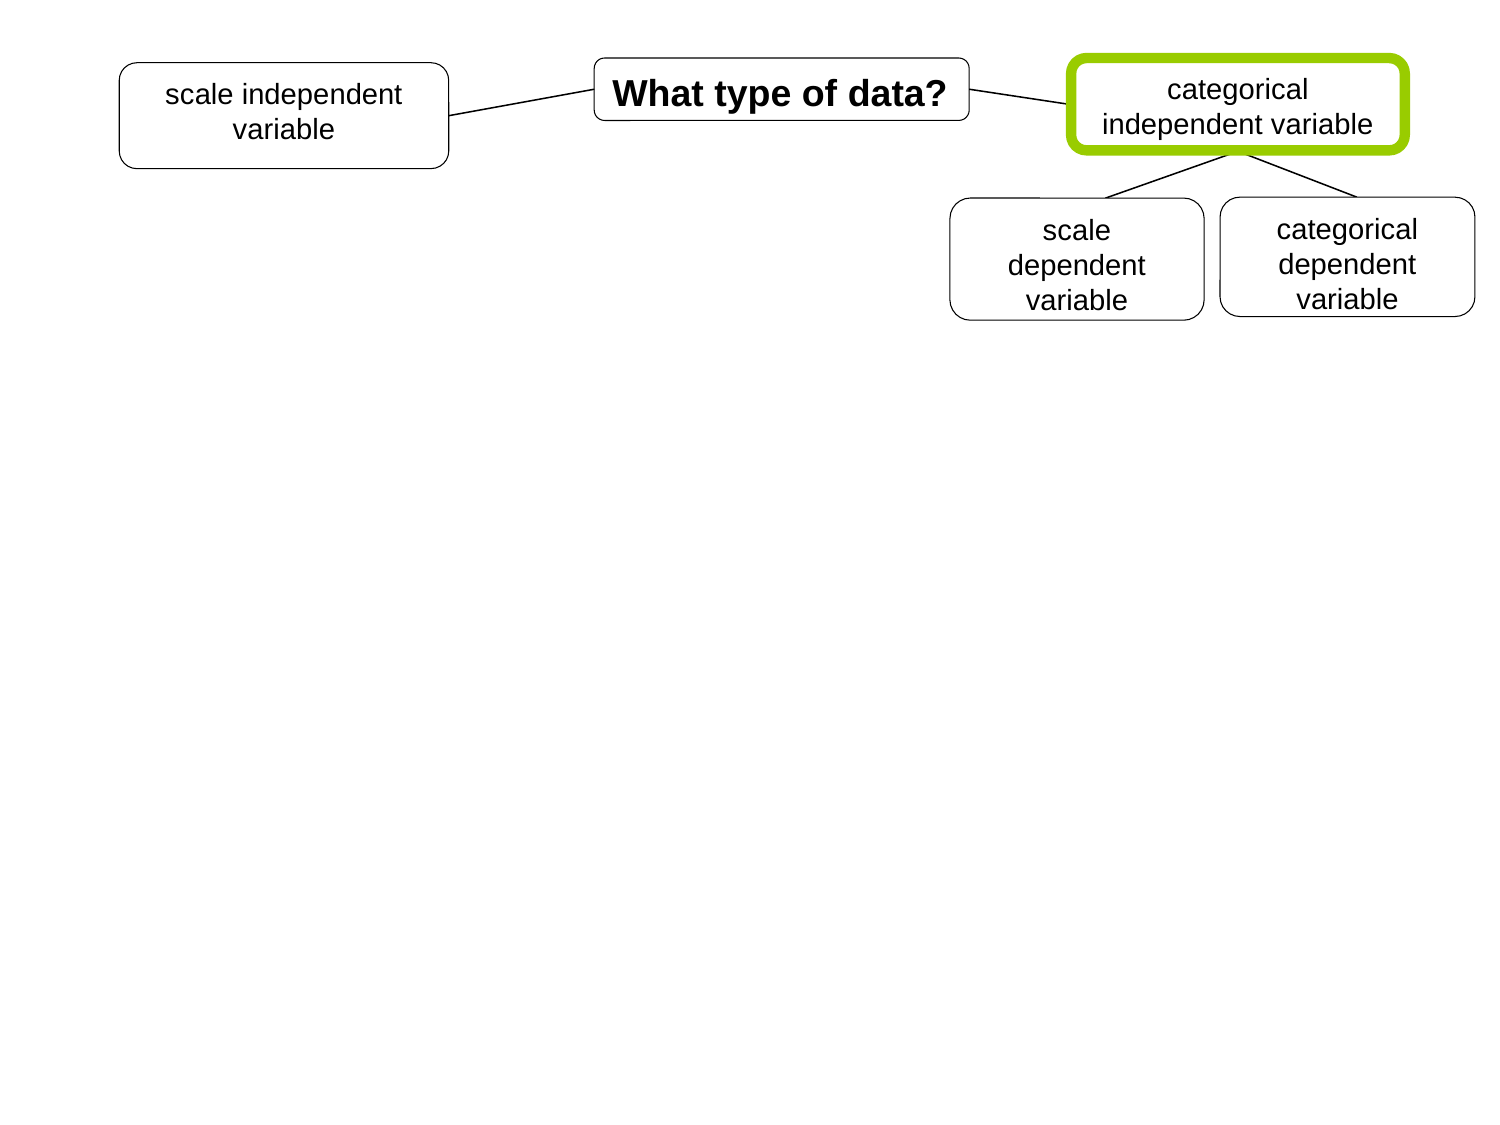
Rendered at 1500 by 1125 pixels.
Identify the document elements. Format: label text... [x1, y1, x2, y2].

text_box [1237, 151, 1358, 198]
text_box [969, 89, 1072, 105]
text_box What type of data? [594, 57, 970, 121]
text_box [448, 88, 595, 116]
text_box scale dependent variable [949, 198, 1205, 321]
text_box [1105, 151, 1235, 199]
text_box scale independent variable [119, 62, 449, 169]
text_box categorical dependent variable [1220, 197, 1475, 317]
text_box [1071, 57, 1405, 151]
